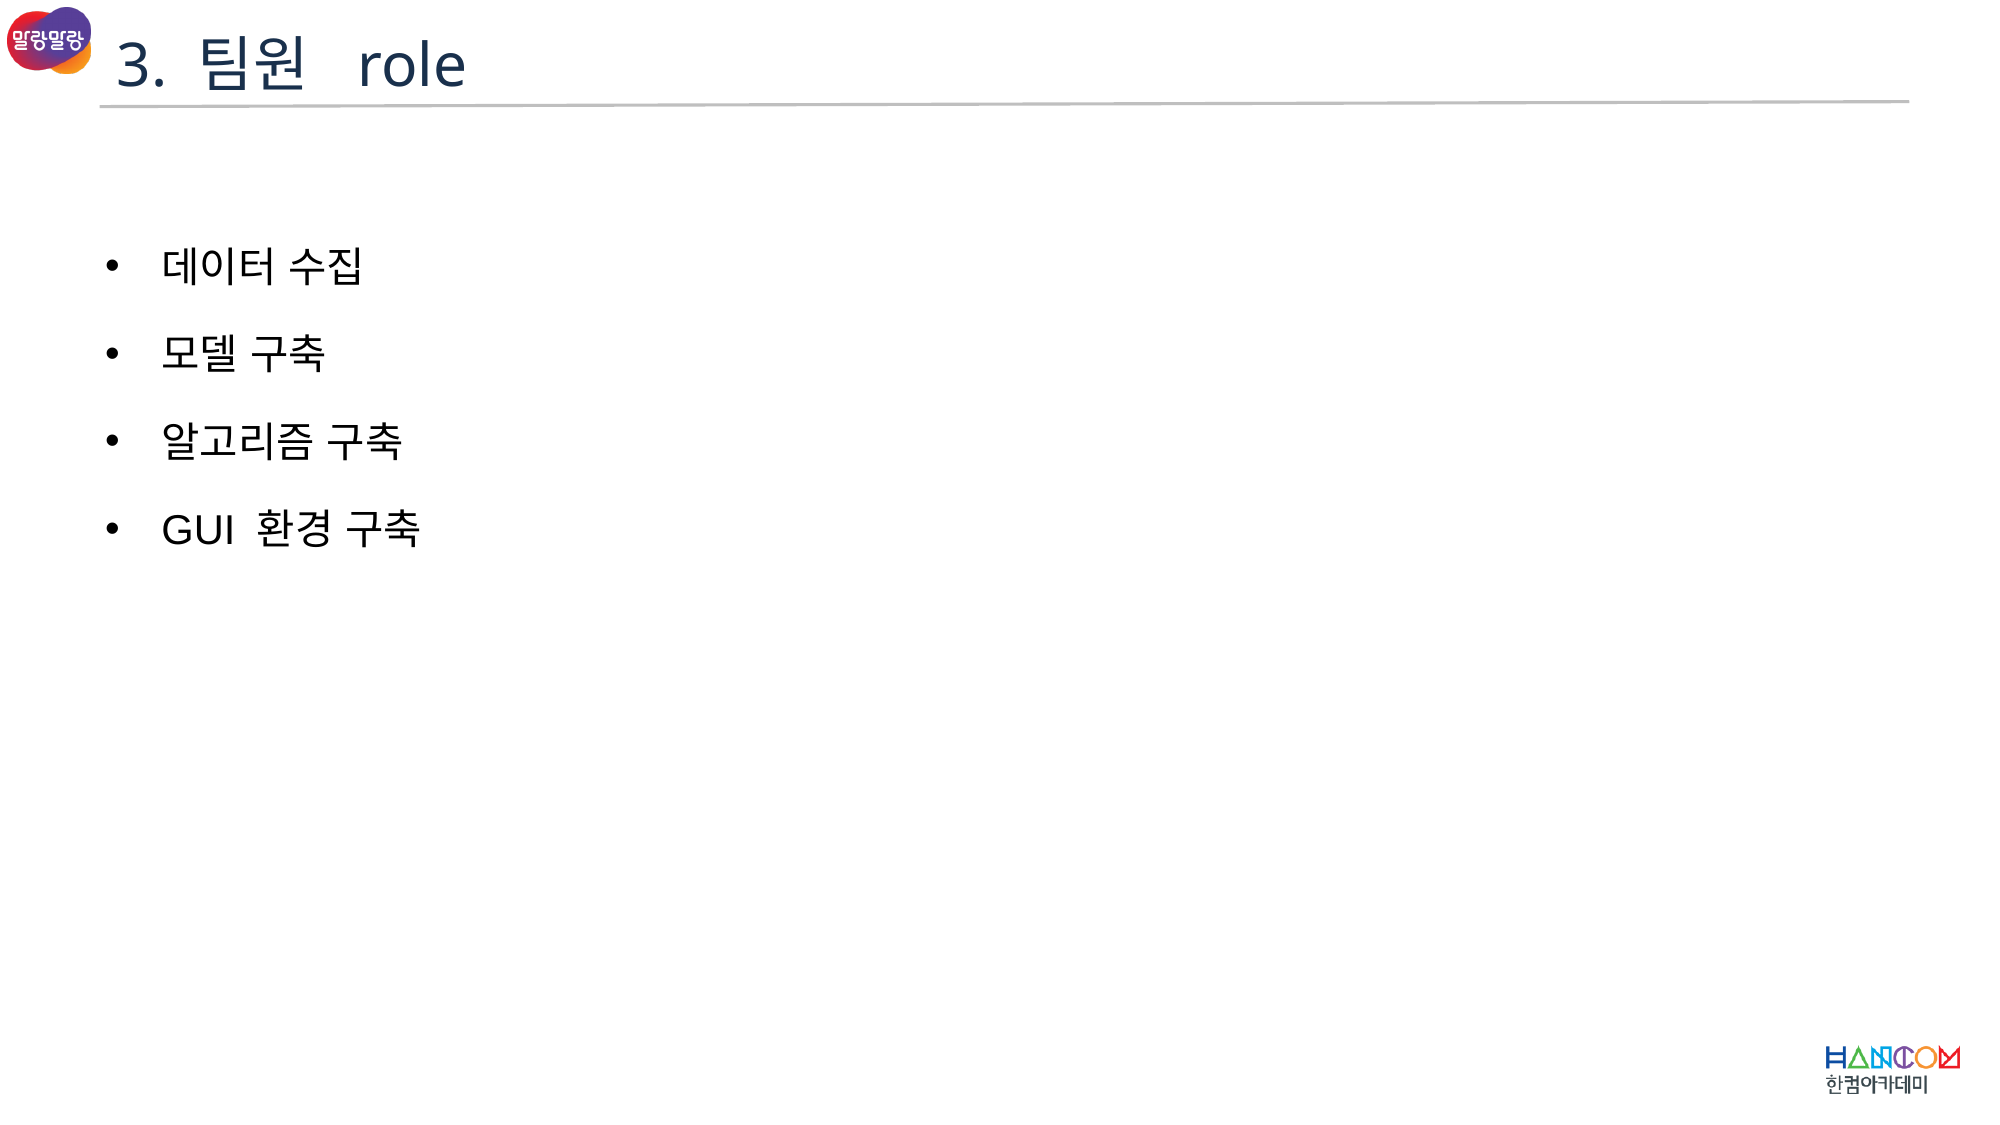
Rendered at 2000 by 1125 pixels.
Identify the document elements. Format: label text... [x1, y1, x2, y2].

text_box 데이터 수집 모델 구축 알고리즘 구축 GUI 환경 구축 [90, 207, 512, 561]
picture [7, 7, 91, 74]
text_box 3. 팀원 role [101, 19, 1431, 107]
picture [1826, 1045, 1960, 1094]
